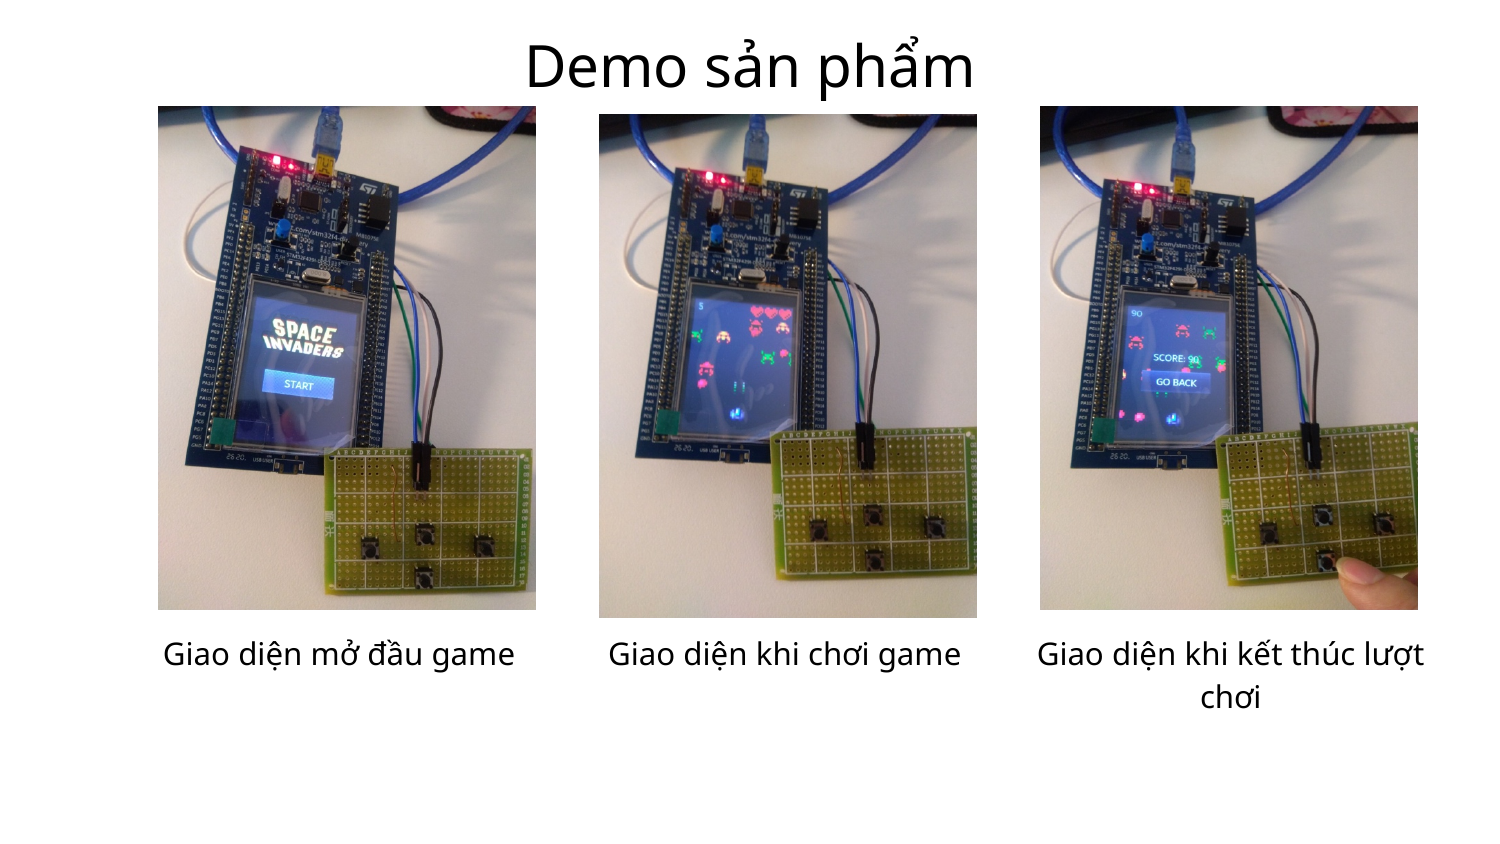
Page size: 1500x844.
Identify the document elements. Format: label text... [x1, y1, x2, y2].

picture [599, 114, 977, 618]
table_cell Giao diện mở đầu game [117, 625, 562, 799]
table_header [562, 107, 1008, 625]
table_header [117, 107, 562, 625]
table_cell Giao diện khi kết thúc lượt chơi [1008, 625, 1454, 799]
text_box Demo sản phẩm [116, 20, 1384, 107]
table_header [1008, 107, 1454, 625]
picture [1040, 106, 1418, 610]
picture [158, 106, 536, 610]
table_cell Giao diện khi chơi game [562, 625, 1008, 799]
